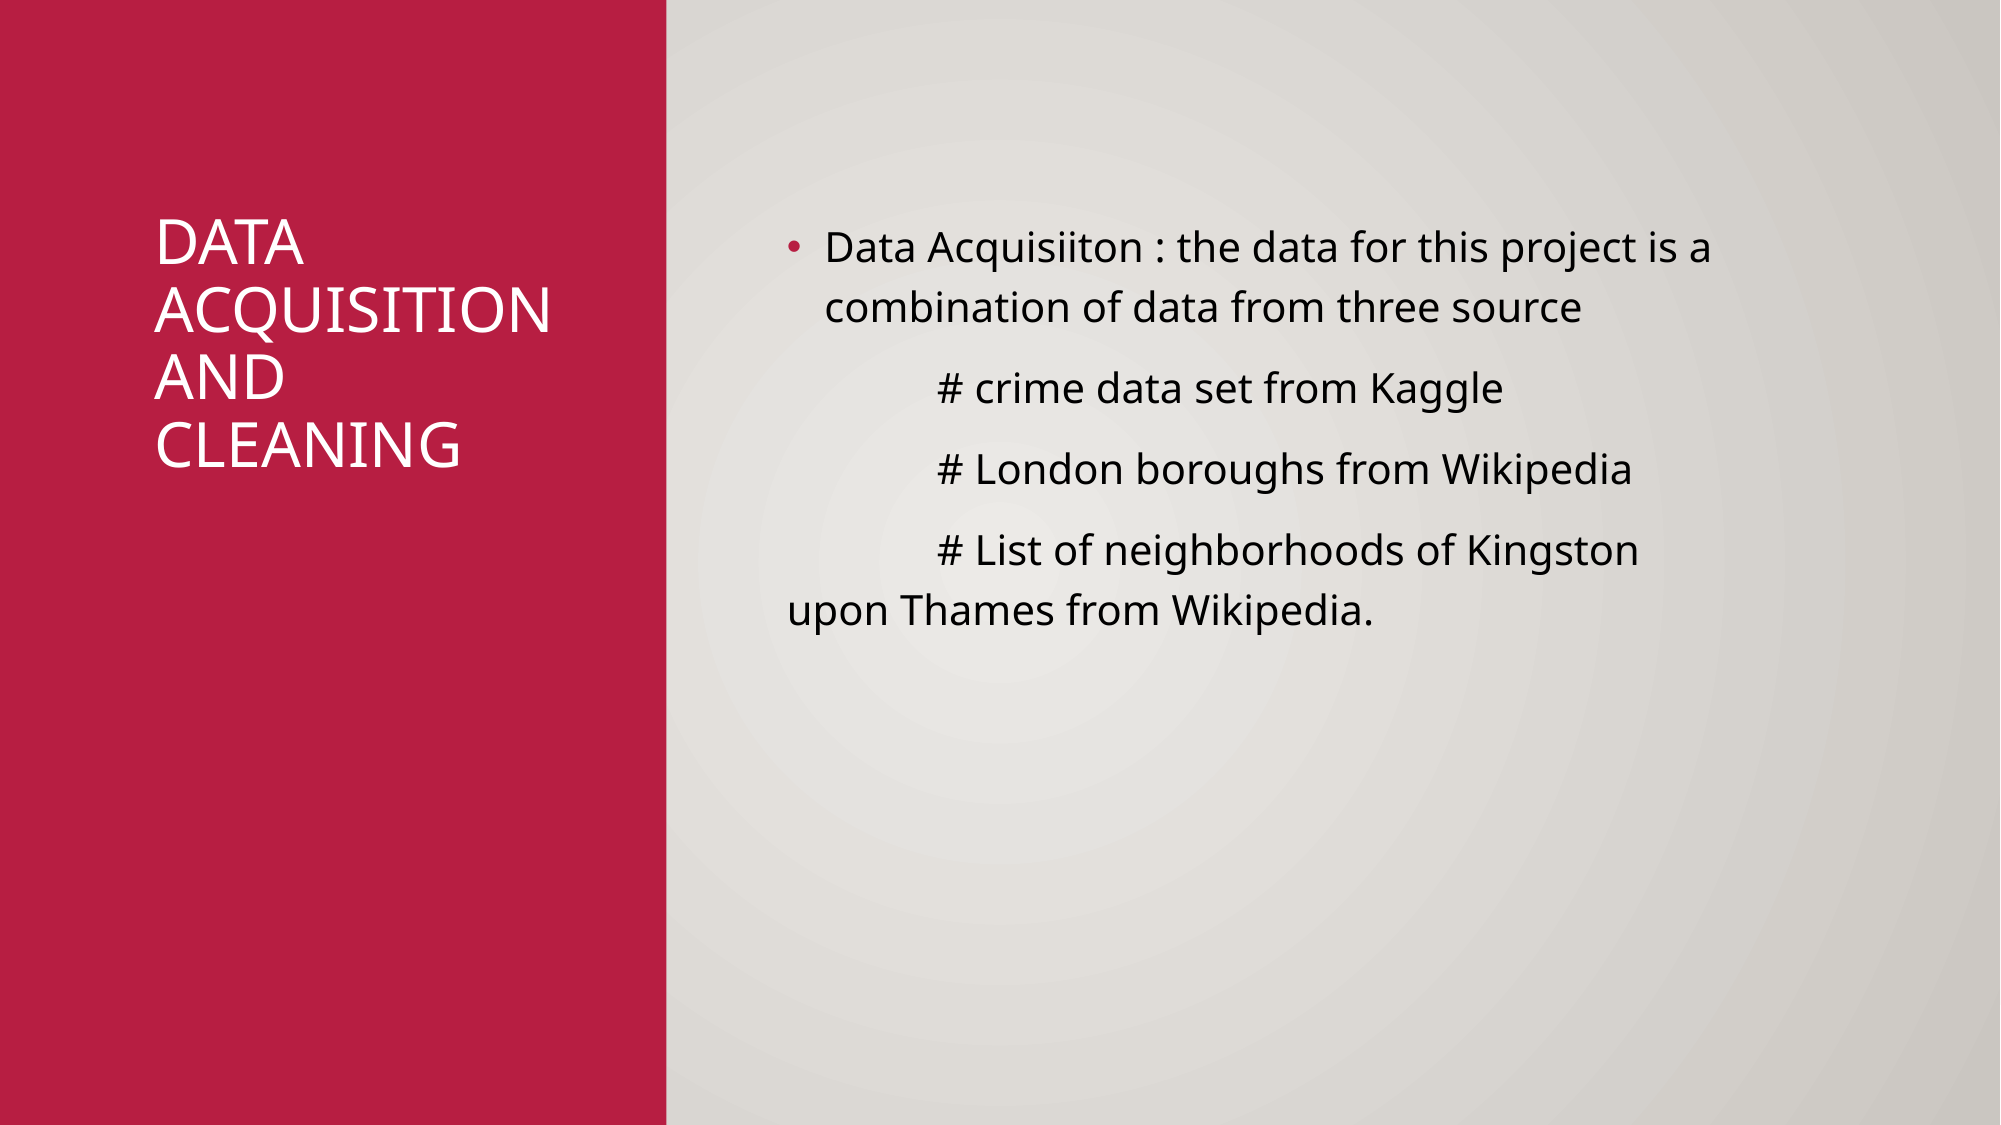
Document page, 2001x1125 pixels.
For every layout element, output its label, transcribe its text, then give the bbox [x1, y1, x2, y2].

title Data Acquisition and cleaning [139, 203, 587, 956]
text_box [668, 0, 2000, 1125]
text_box [0, 0, 668, 1125]
list Data Acquisiiton : the data for this project is a combination of data from three source # crime data set from Kaggle # London boroughs from Wikipedia # List of neighborhoods of Kingston upon Thames from Wikipedia. [771, 203, 1762, 1010]
